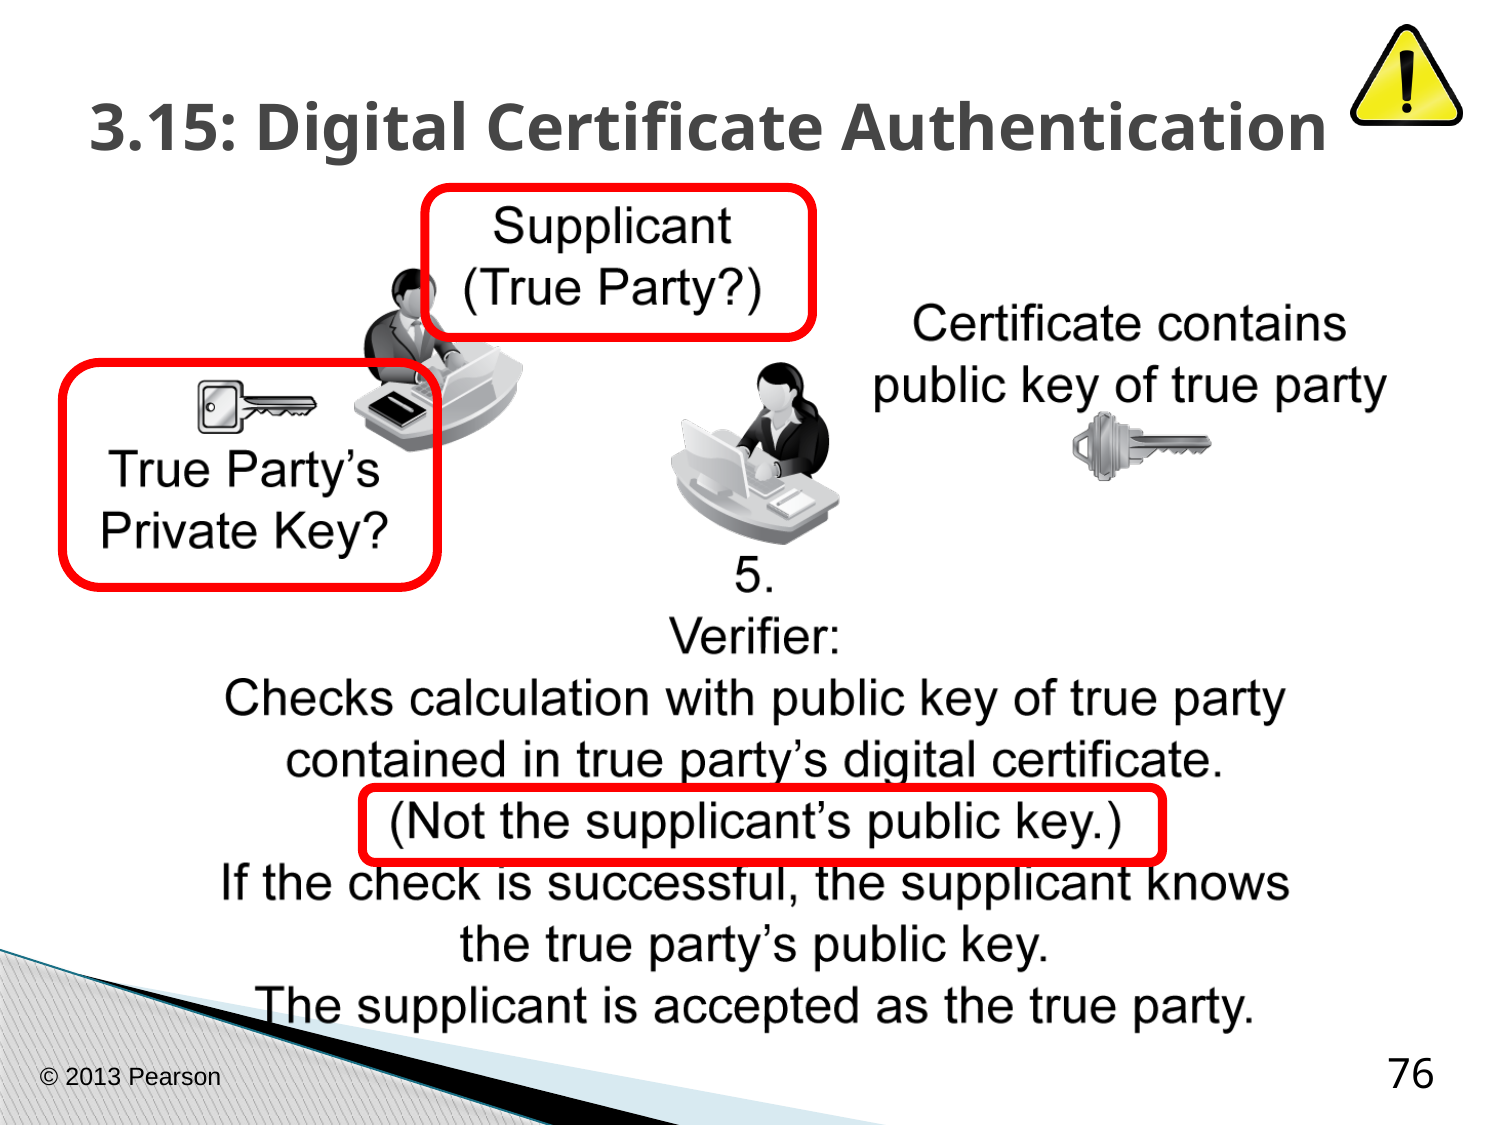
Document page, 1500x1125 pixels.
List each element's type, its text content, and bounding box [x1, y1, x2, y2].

title 3.15: Digital Certificate Authentication [75, 50, 1425, 200]
text_box [57, 358, 93, 592]
text_box [423, 182, 814, 199]
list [99, 199, 1388, 1041]
slide_number 76 [1325, 1051, 1450, 1112]
footer © 2013 Pearson [24, 1050, 238, 1098]
picture [1349, 24, 1463, 126]
